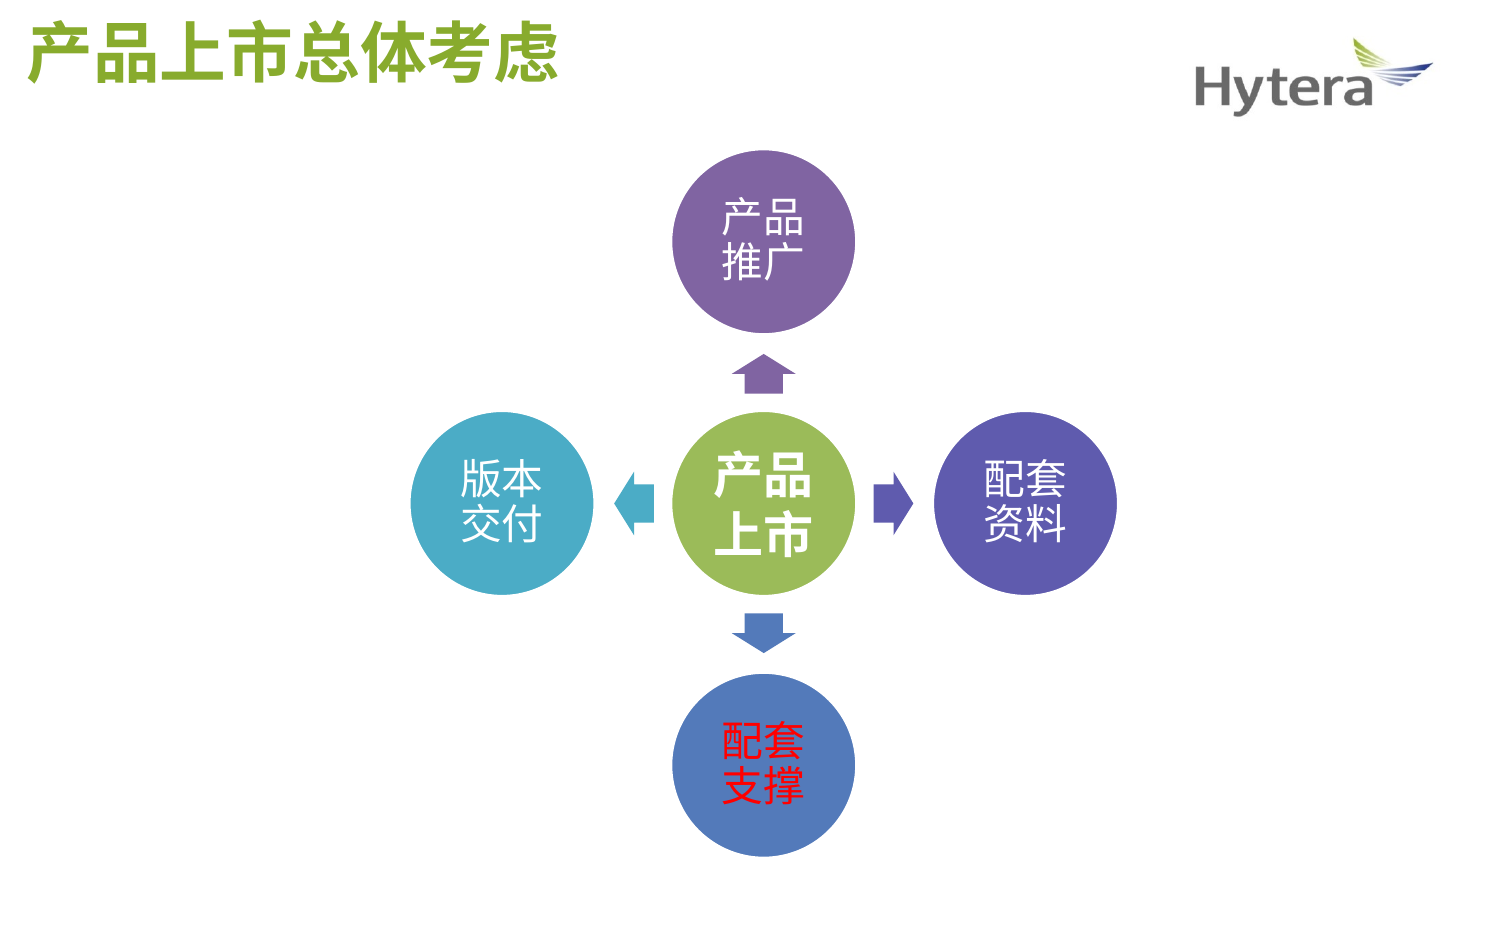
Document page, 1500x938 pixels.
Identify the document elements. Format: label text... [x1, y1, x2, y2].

text_box 产品上市总体考虑 [11, 11, 961, 90]
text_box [229, 147, 1298, 860]
picture [1136, 0, 1500, 167]
